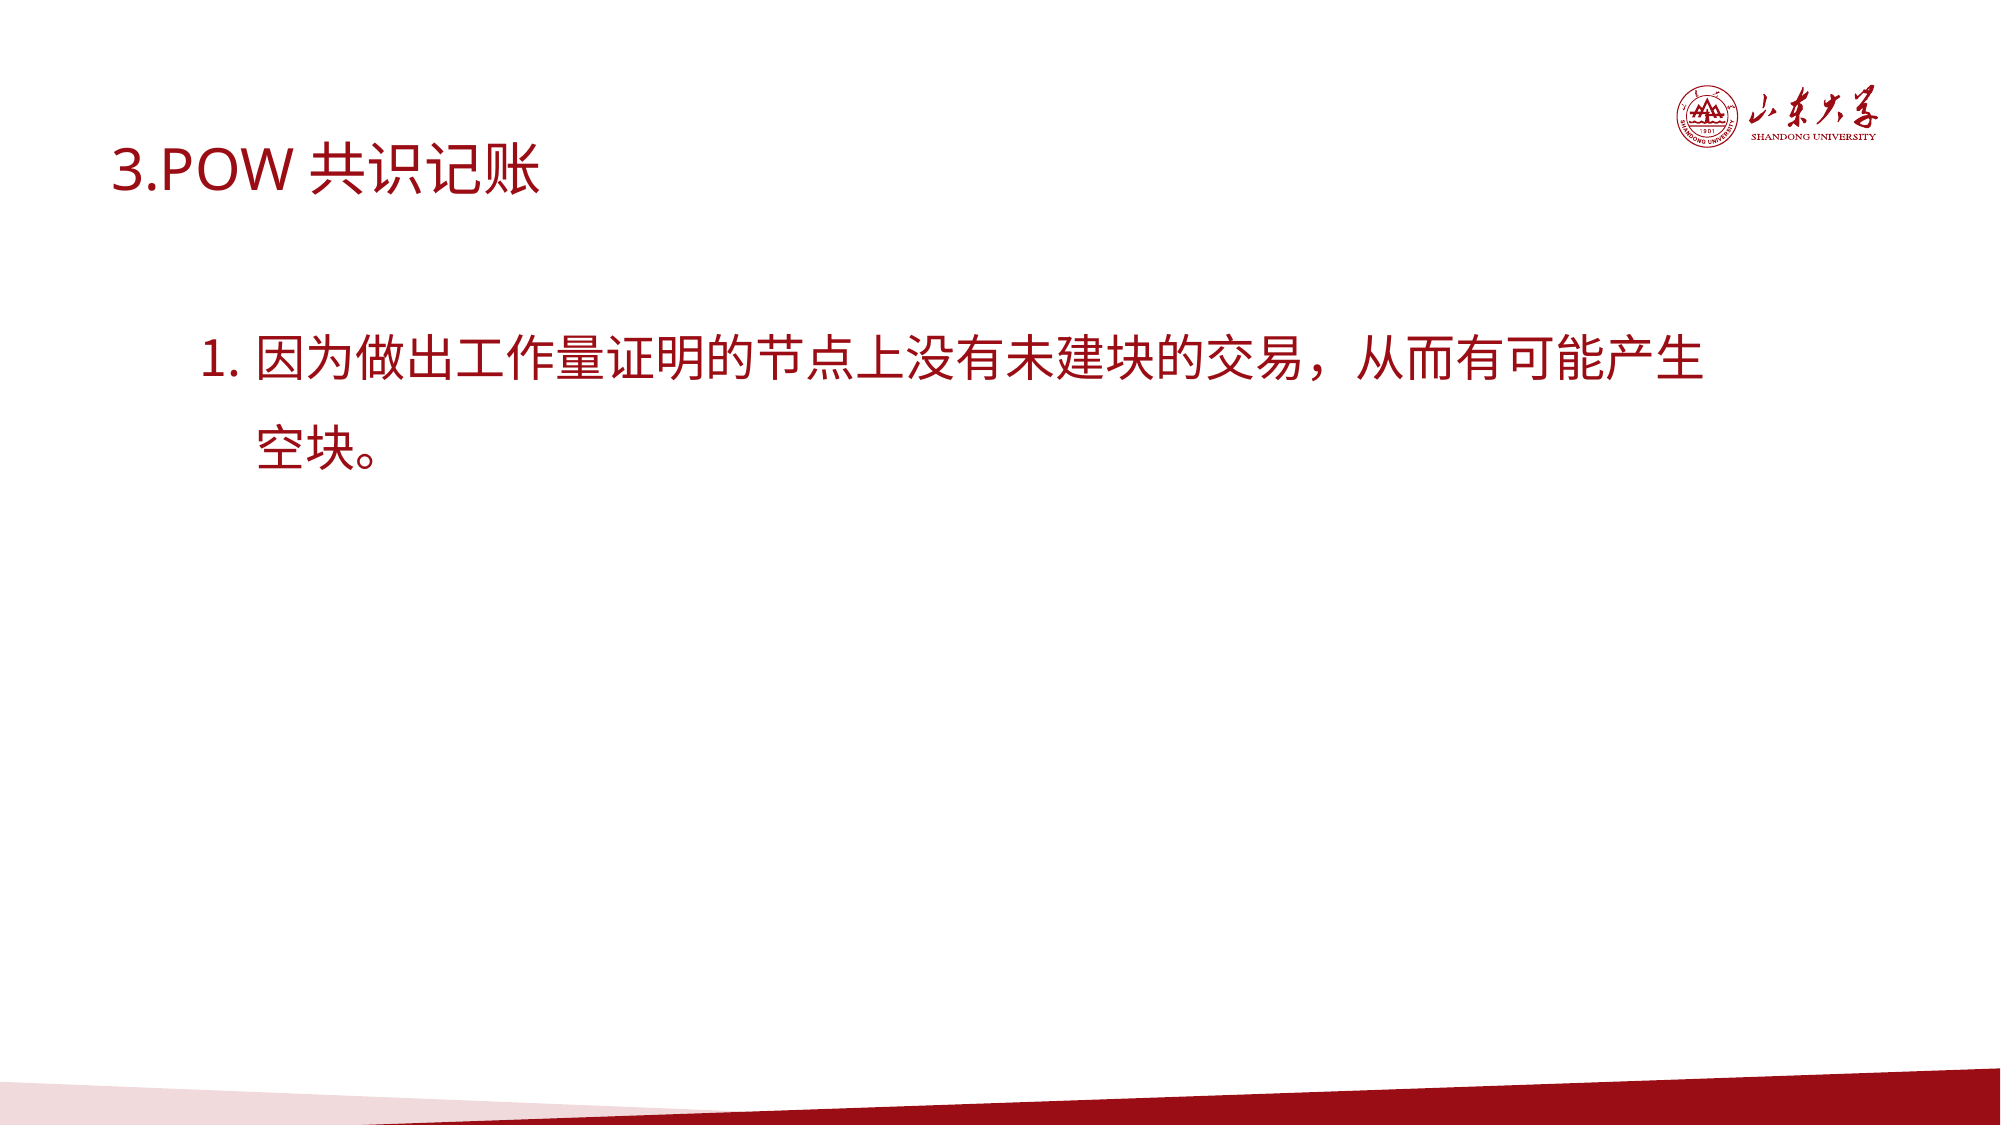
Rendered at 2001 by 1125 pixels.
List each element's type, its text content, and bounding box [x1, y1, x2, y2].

text_box 因为做出工作量证明的节点上没有未建块的交易，从而有可能产生空块。 [109, 289, 1735, 484]
text_box 3.POW共识记账 [96, 124, 557, 210]
